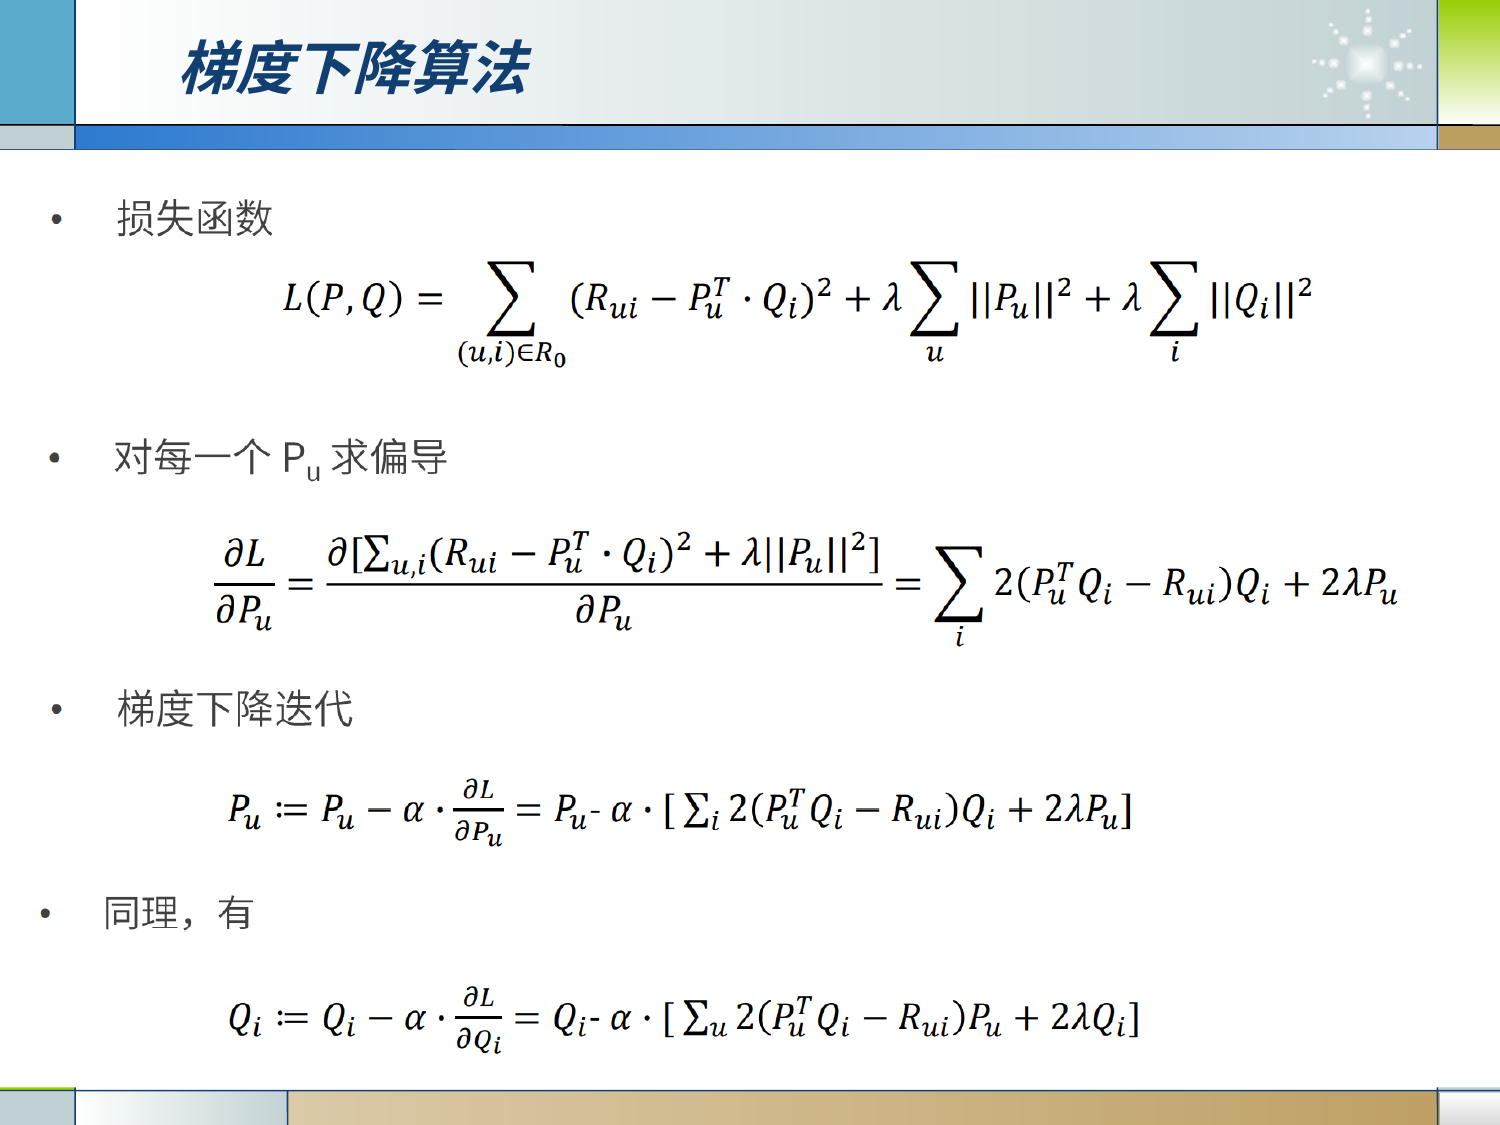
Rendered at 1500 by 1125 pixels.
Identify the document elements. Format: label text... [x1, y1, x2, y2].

text_box [0, 148, 1500, 1090]
title 梯度下降算法 [162, 19, 1263, 113]
picture [18, 762, 1500, 1067]
picture [37, 187, 1425, 738]
